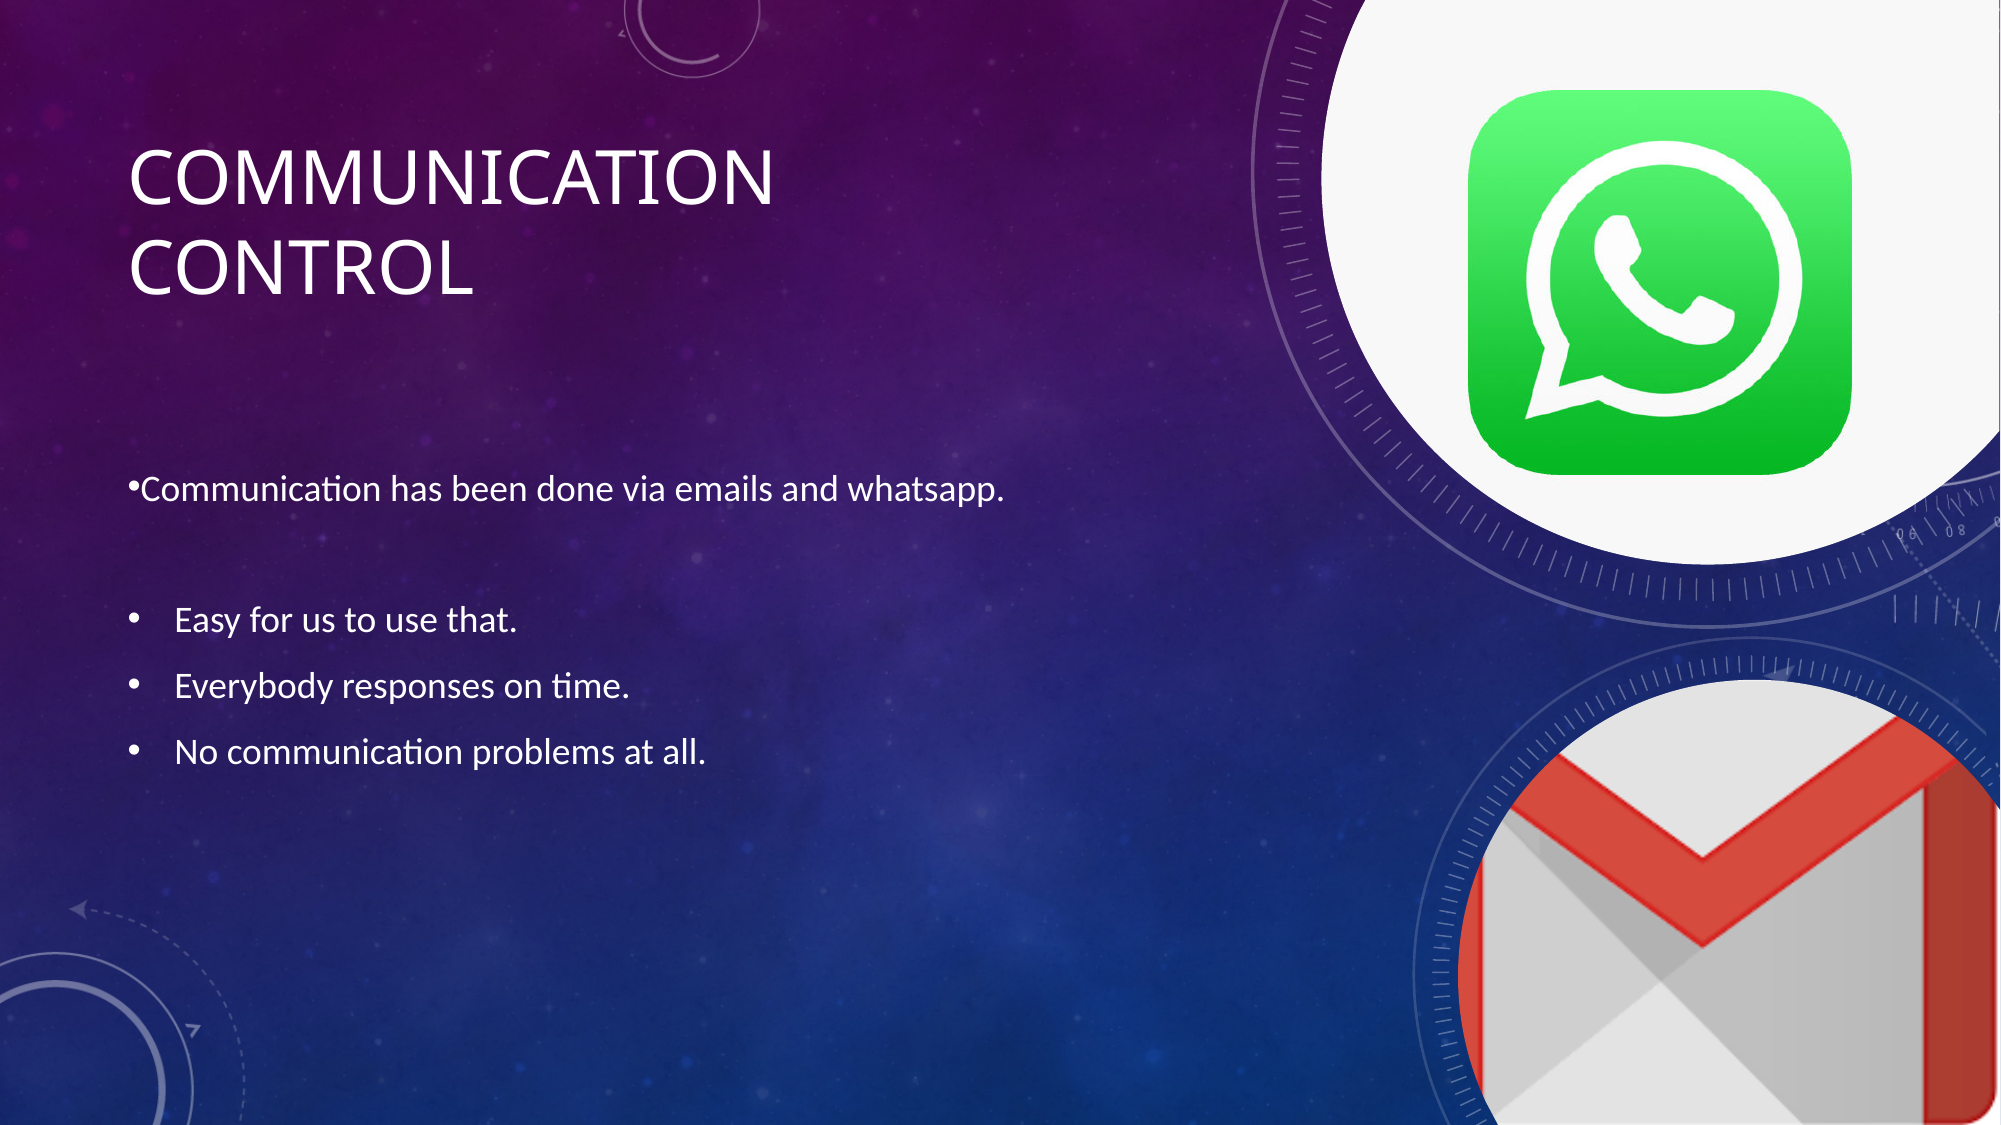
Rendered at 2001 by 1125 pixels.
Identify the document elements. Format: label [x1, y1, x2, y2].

text_box [1404, 640, 2000, 1125]
text_box [1213, 0, 2000, 600]
picture [0, 0, 2001, 1125]
